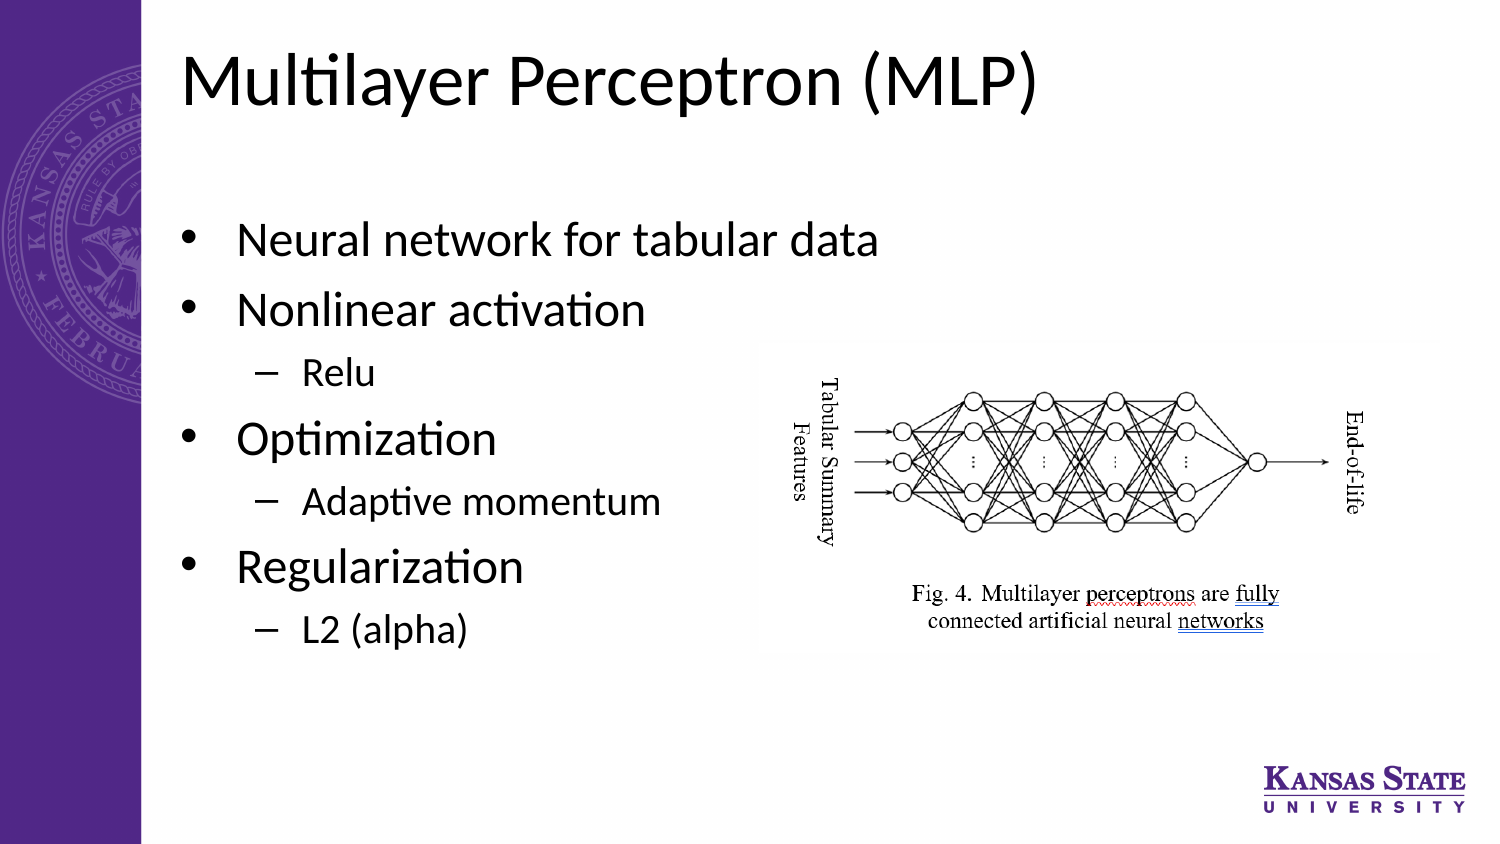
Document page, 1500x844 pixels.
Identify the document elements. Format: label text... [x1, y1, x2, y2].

picture [0, 0, 1500, 844]
list Neural network for tabular data Nonlinear activation Relu Optimization Adaptive momentum Regularization L2 (alpha) [165, 139, 1418, 705]
title Multilayer Perceptron (MLP) [165, 30, 1418, 120]
